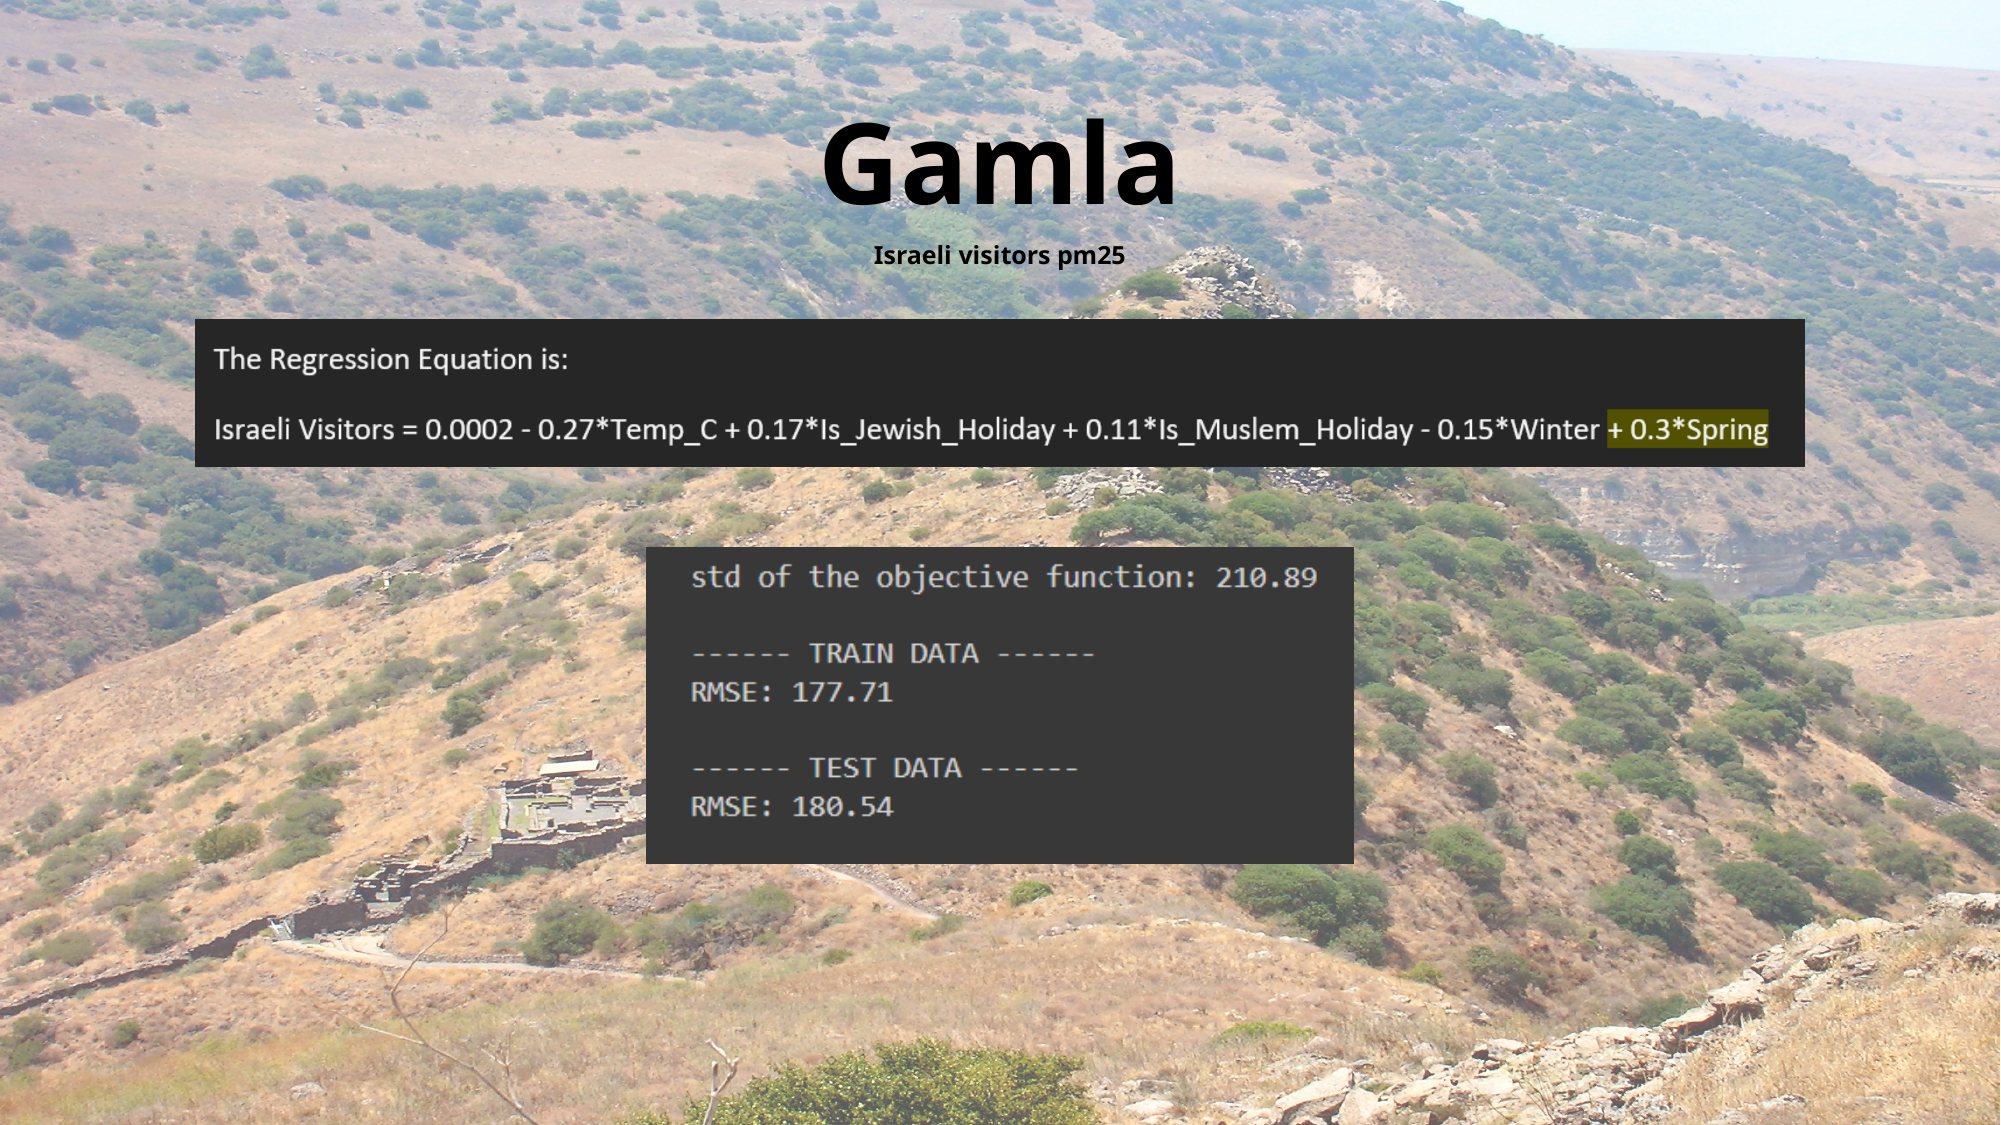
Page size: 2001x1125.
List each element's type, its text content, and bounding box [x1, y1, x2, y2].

picture [195, 319, 1805, 467]
picture [646, 547, 1354, 865]
title Gamla [137, 59, 1863, 278]
text_box Israeli visitors pm25 [822, 234, 1178, 278]
